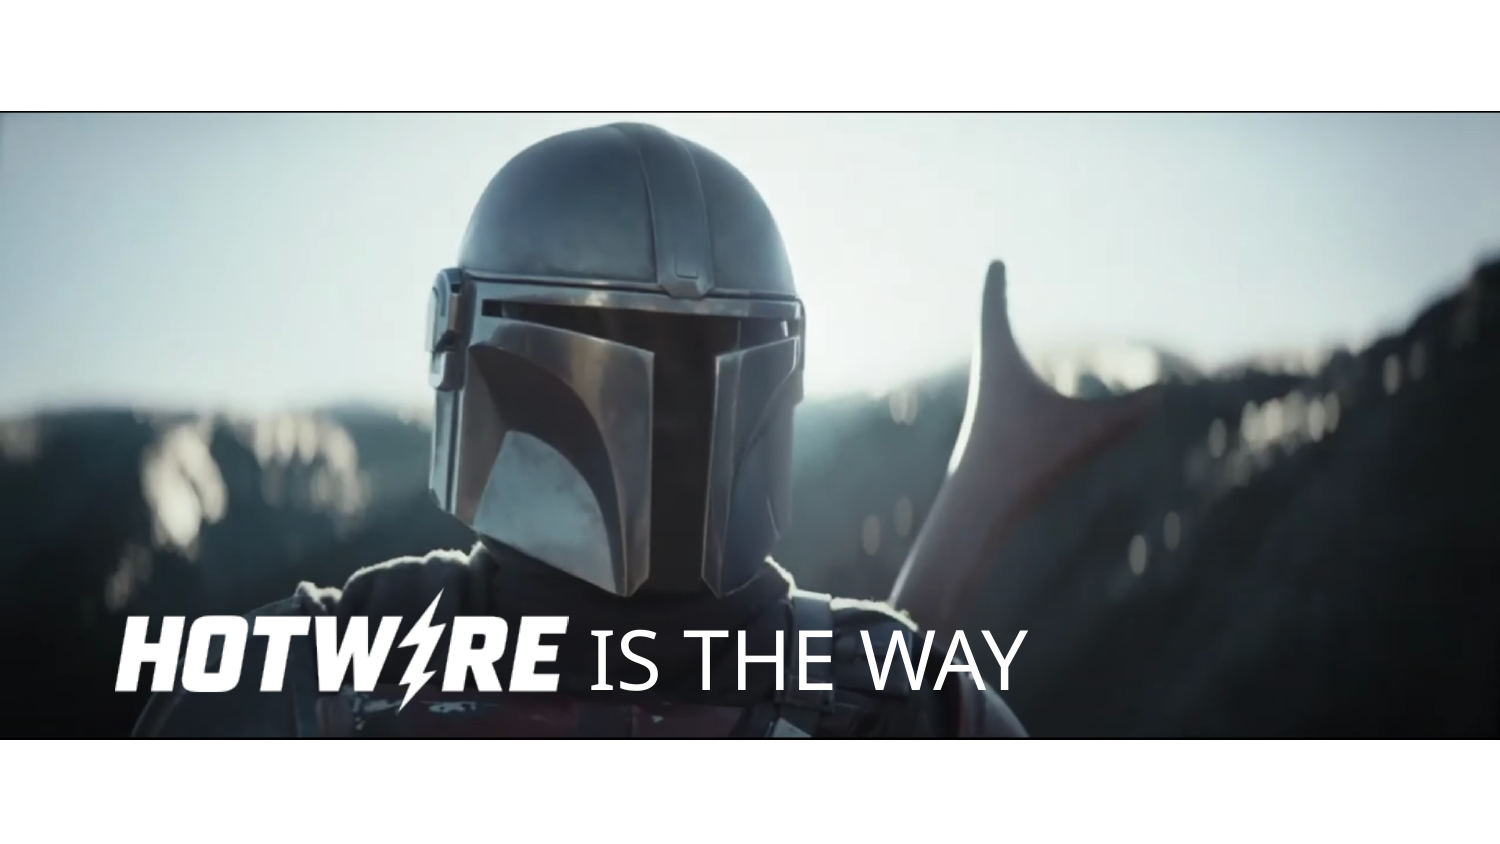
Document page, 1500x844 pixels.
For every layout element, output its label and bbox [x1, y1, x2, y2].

picture [0, 111, 1500, 740]
